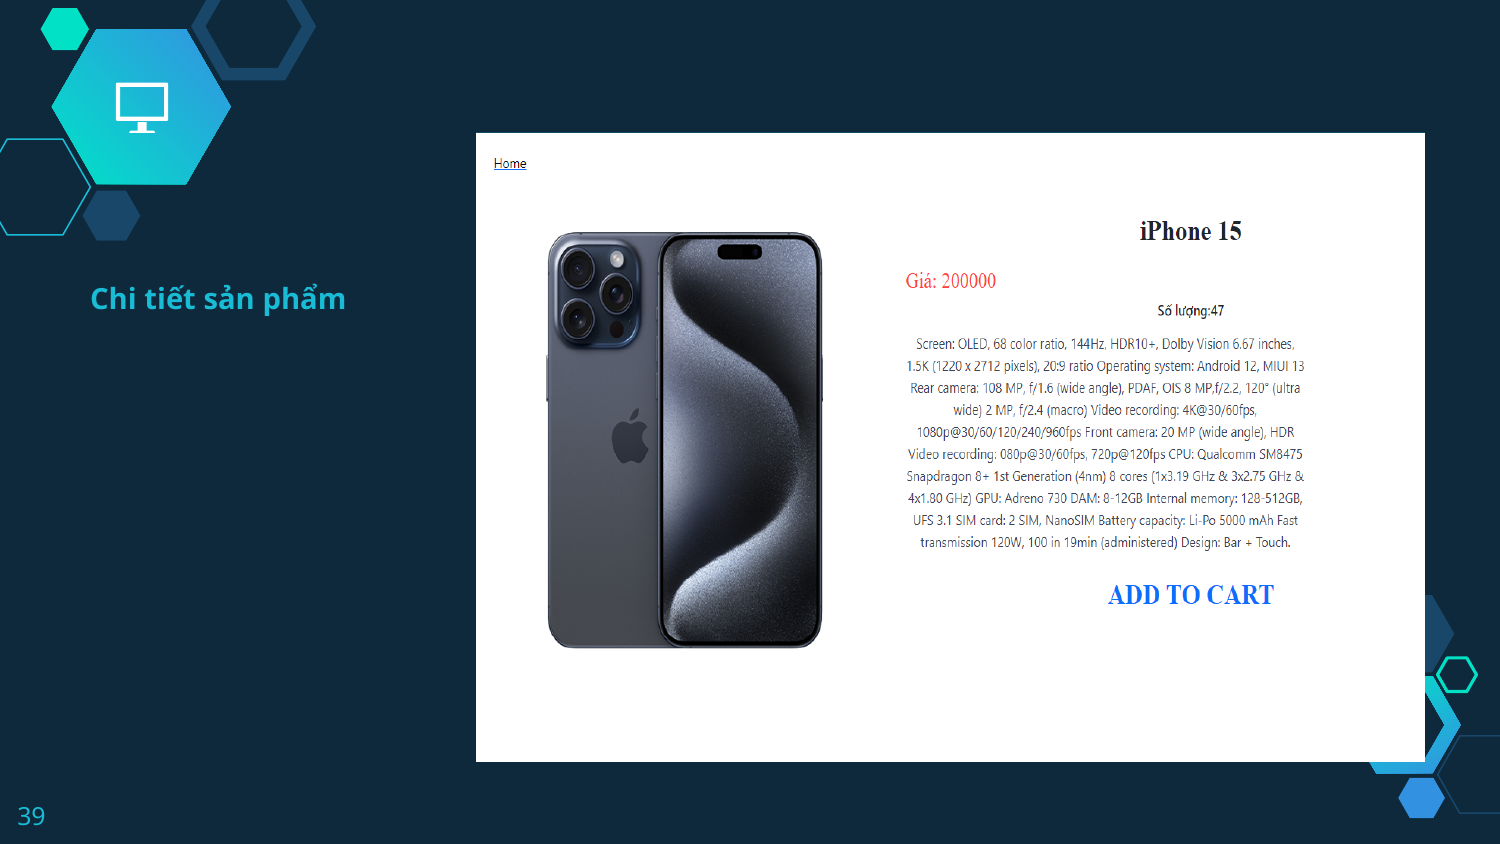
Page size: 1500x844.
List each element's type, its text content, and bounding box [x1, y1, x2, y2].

slide_number 39 [2, 785, 93, 844]
picture [475, 132, 1426, 763]
list Chi tiết sản phẩm [75, 242, 470, 331]
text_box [115, 82, 169, 134]
